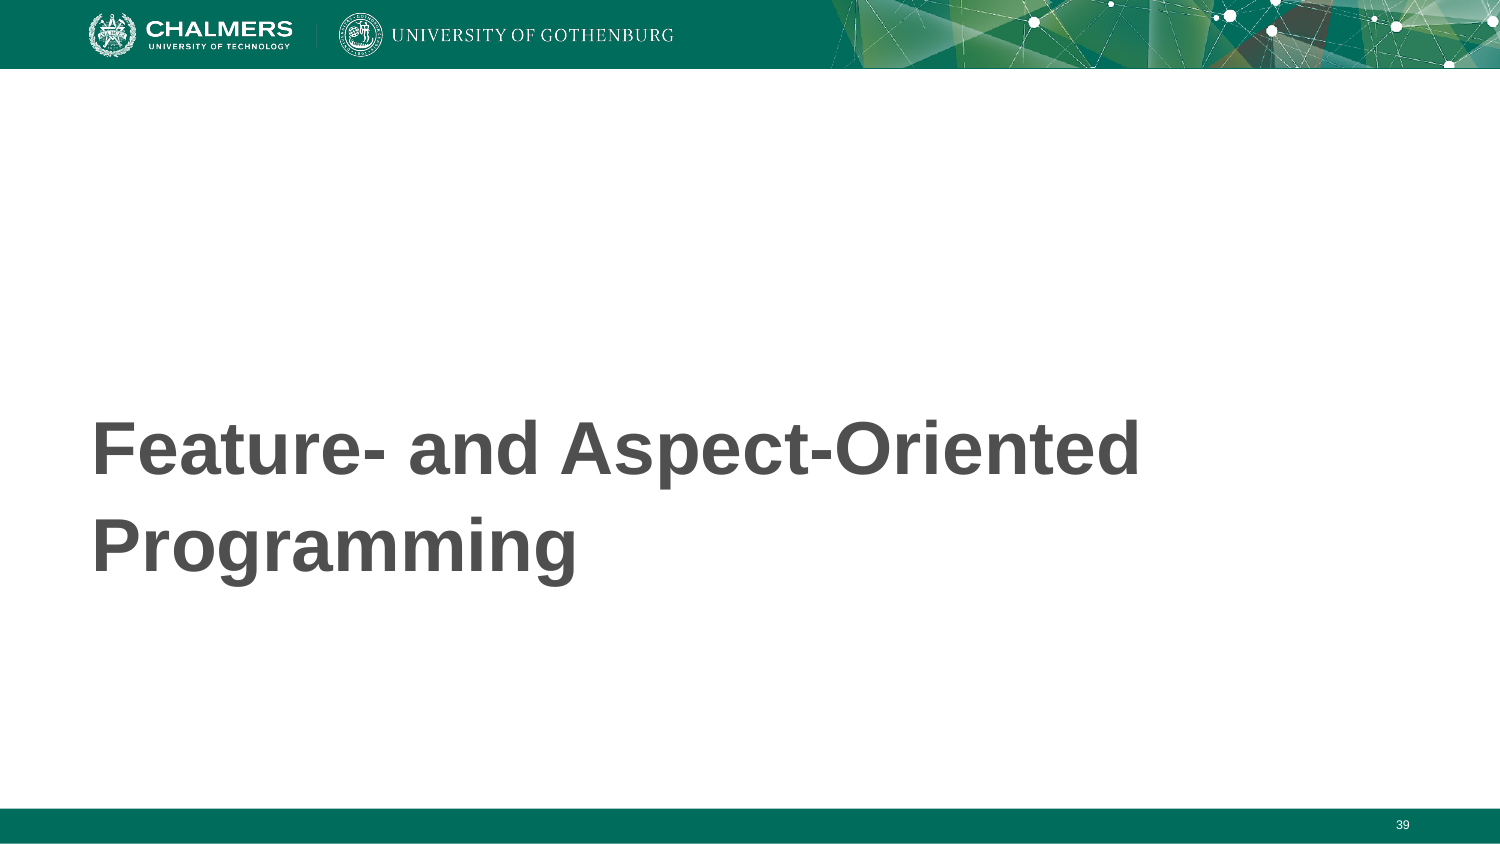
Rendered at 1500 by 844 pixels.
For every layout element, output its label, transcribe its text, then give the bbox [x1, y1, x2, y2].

title Feature- and Aspect-Oriented Programming [76, 100, 1426, 789]
slide_number ‹#› [1074, 809, 1425, 844]
picture [64, 0, 696, 85]
picture [759, 0, 1500, 68]
